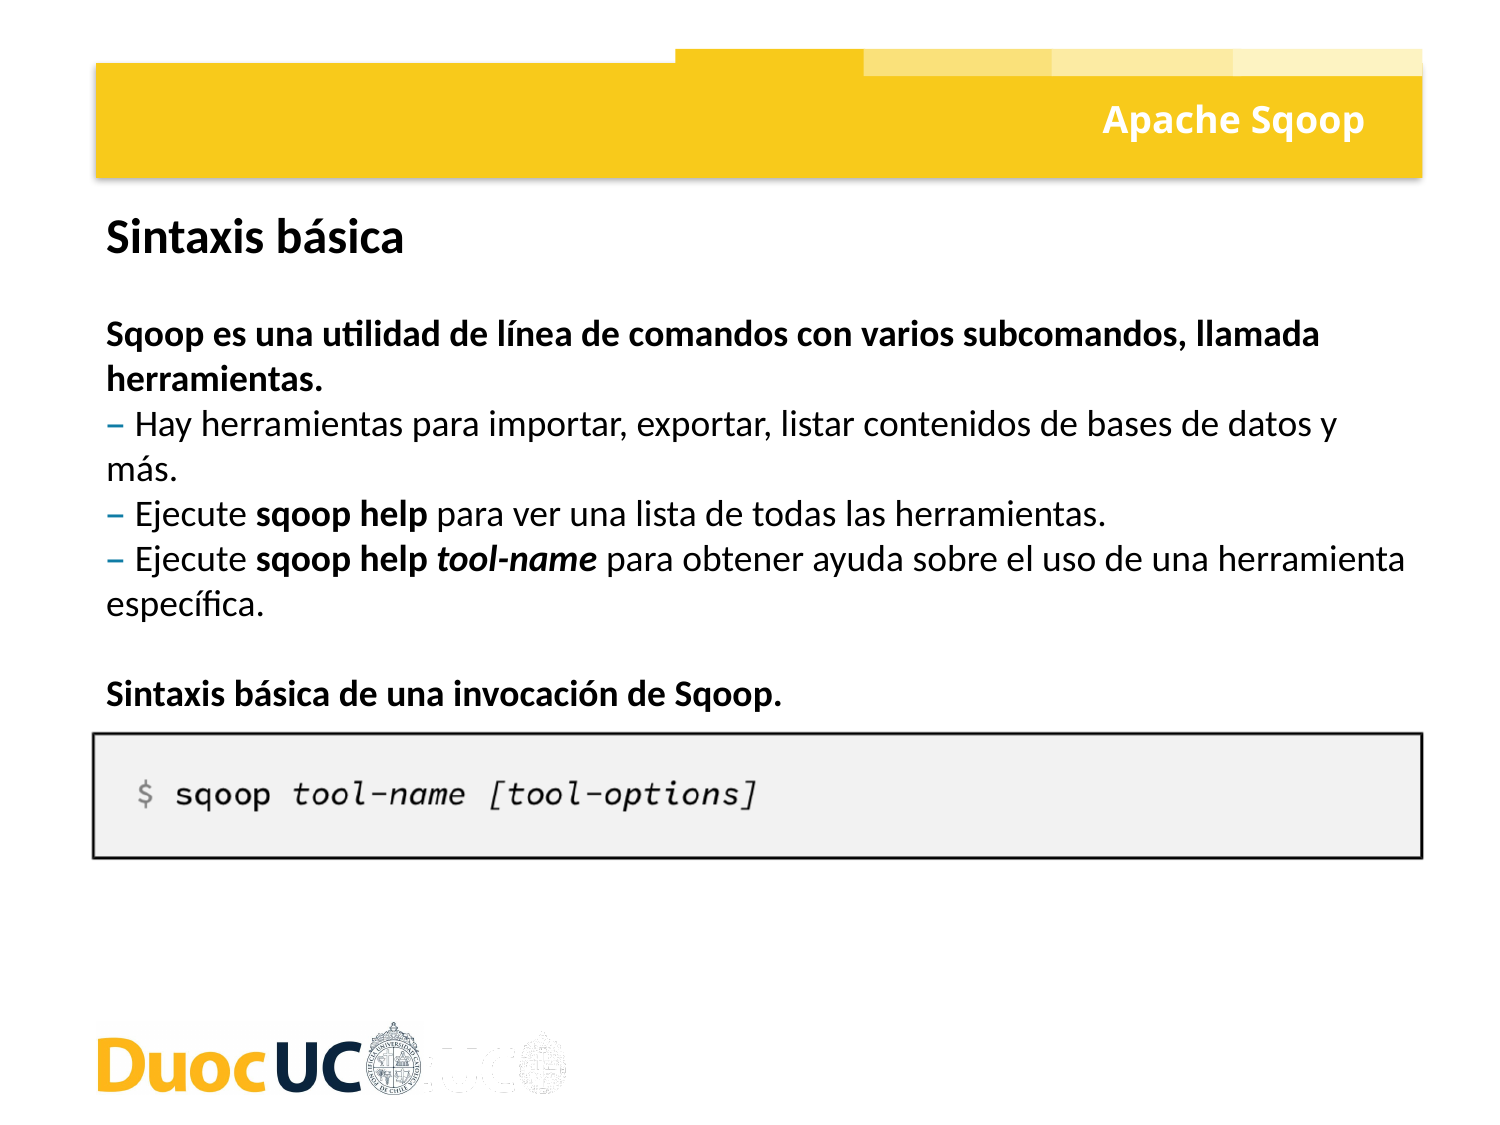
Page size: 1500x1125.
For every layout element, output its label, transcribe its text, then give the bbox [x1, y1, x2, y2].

picture [96, 1021, 566, 1095]
text_box Apache Sqoop [847, 88, 1381, 149]
text_box Sintaxis básica Sqoop es una utilidad de línea de comandos con varios subcomandos, llamada herramientas. – Hay herramientas para importar, exportar, listar contenidos de bases de datos y más. – Ejecute sqoop help para ver una lista de todas las herramientas. – Ejecute sqoop help tool-name para obtener ayuda sobre el uso de una herramienta específica. Sintaxis básica de una invocación de Sqoop. [91, 196, 1425, 722]
picture [86, 726, 1430, 866]
